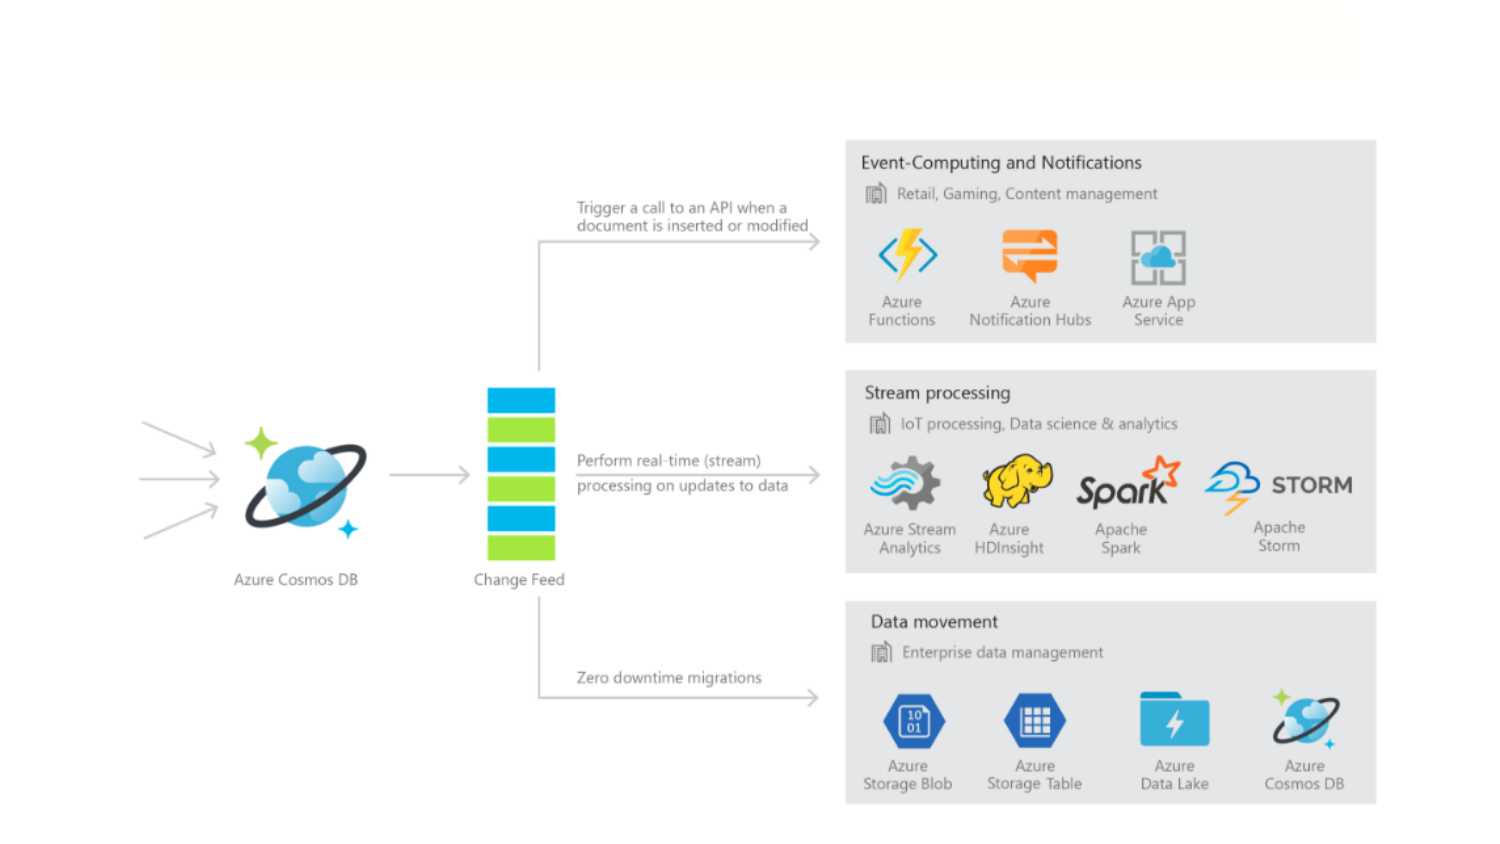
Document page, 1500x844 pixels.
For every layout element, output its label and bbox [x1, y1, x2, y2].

picture [92, 0, 1408, 844]
